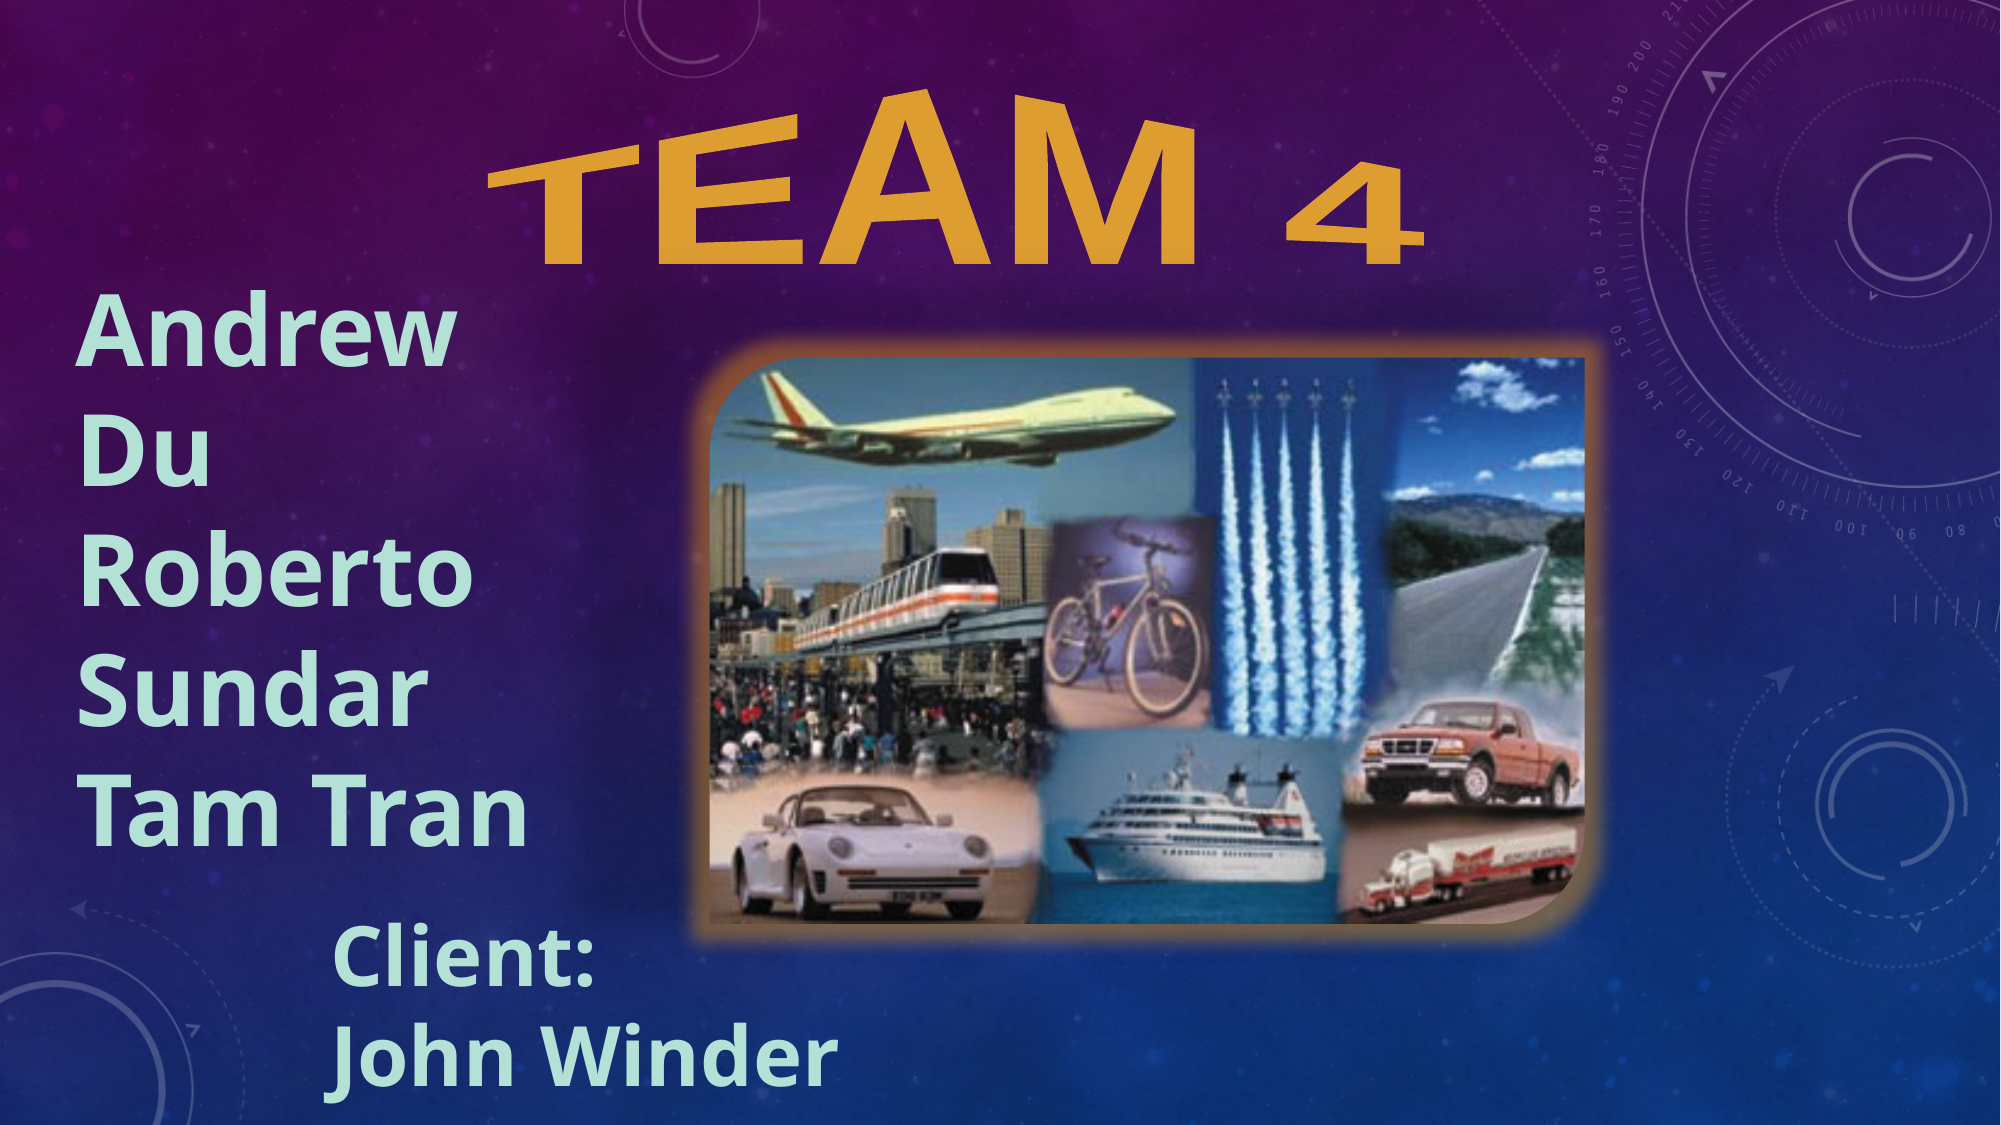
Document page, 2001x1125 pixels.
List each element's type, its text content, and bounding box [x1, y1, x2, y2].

text_box Modes of Transportation [695, 940, 856, 945]
text_box Andrew Du Roberto Sundar Tam Tran [60, 258, 568, 874]
text_box Client: John Winder [315, 895, 856, 1111]
picture [0, 0, 2001, 1125]
